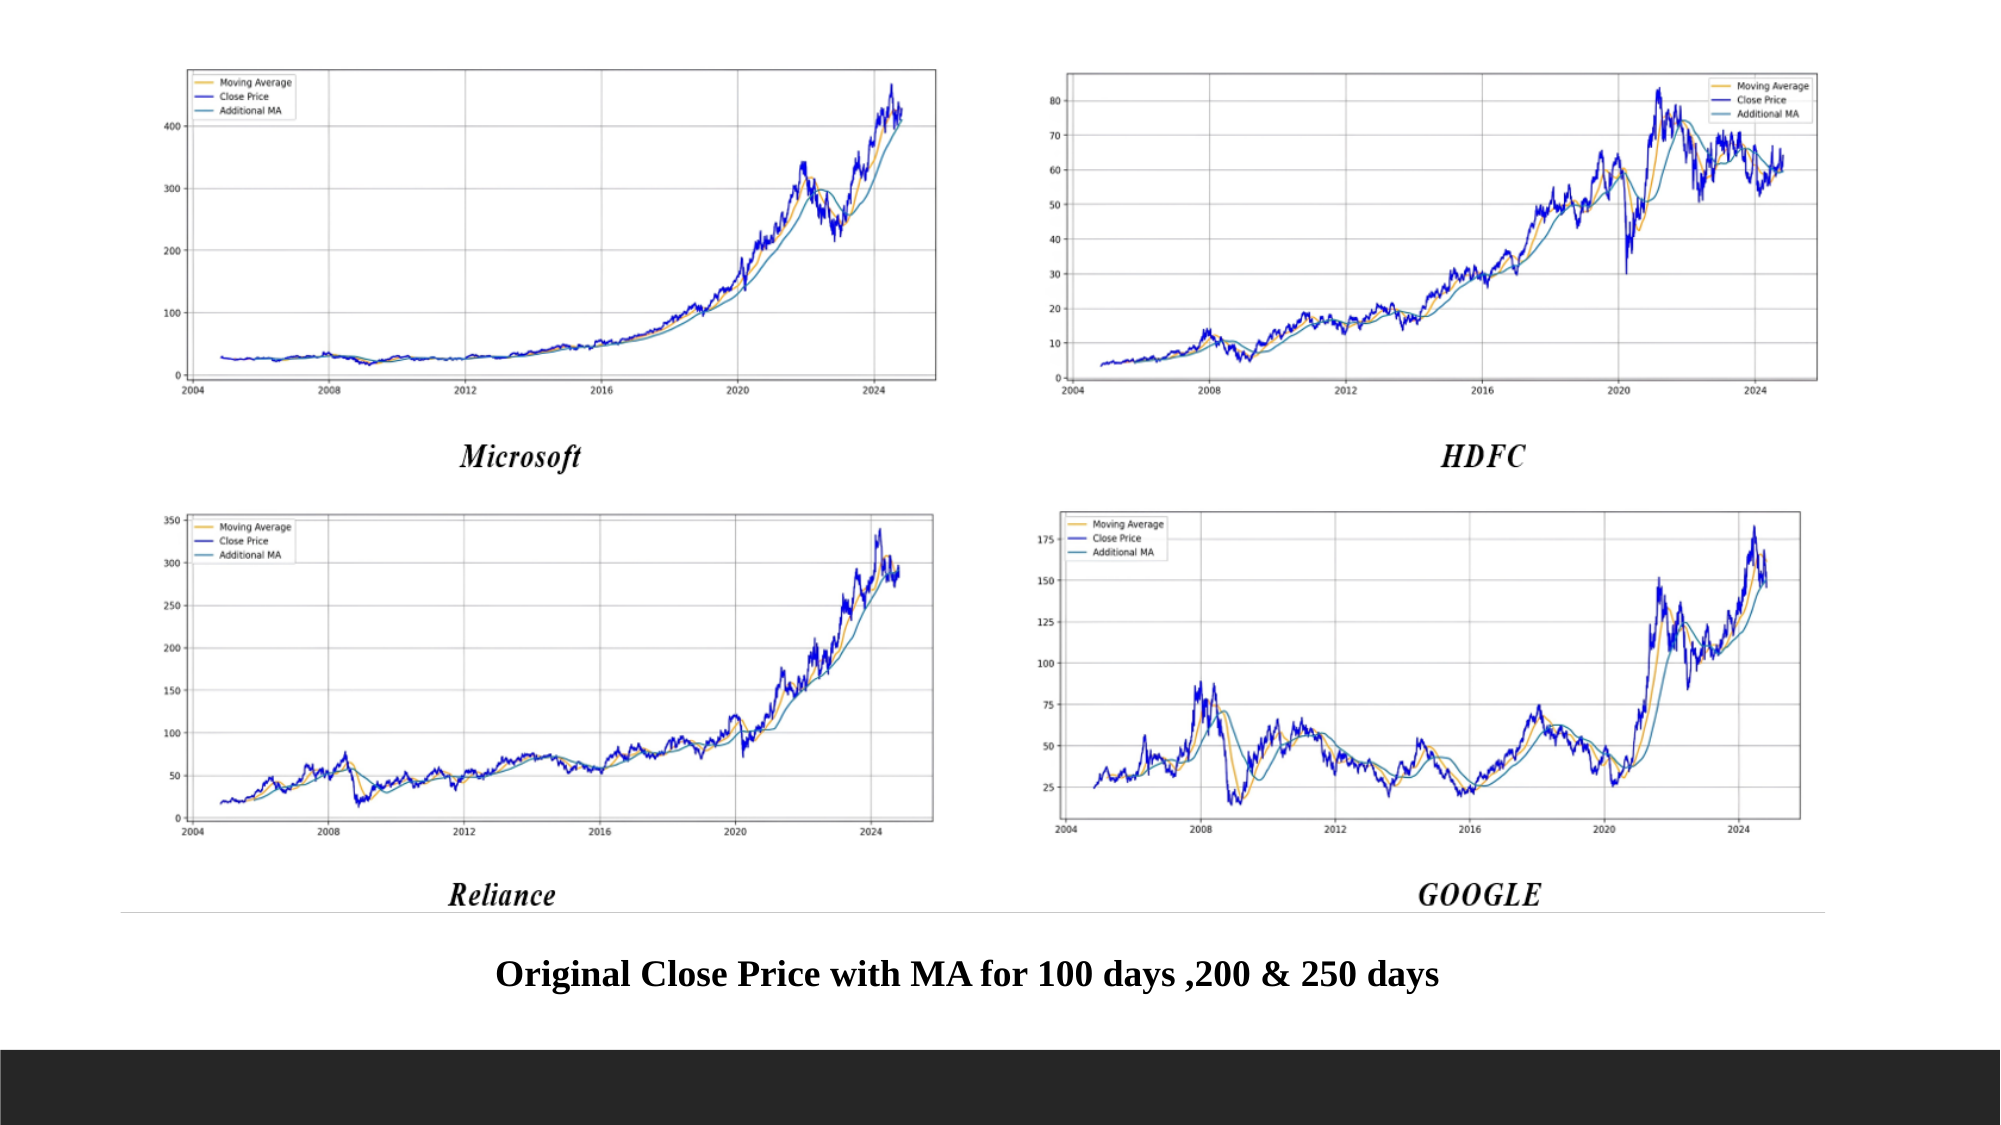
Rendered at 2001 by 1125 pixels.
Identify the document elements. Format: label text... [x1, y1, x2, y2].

text_box Original Close Price with MA for 100 days ,200 & 250 days [480, 941, 1533, 1047]
picture [120, 60, 1826, 913]
